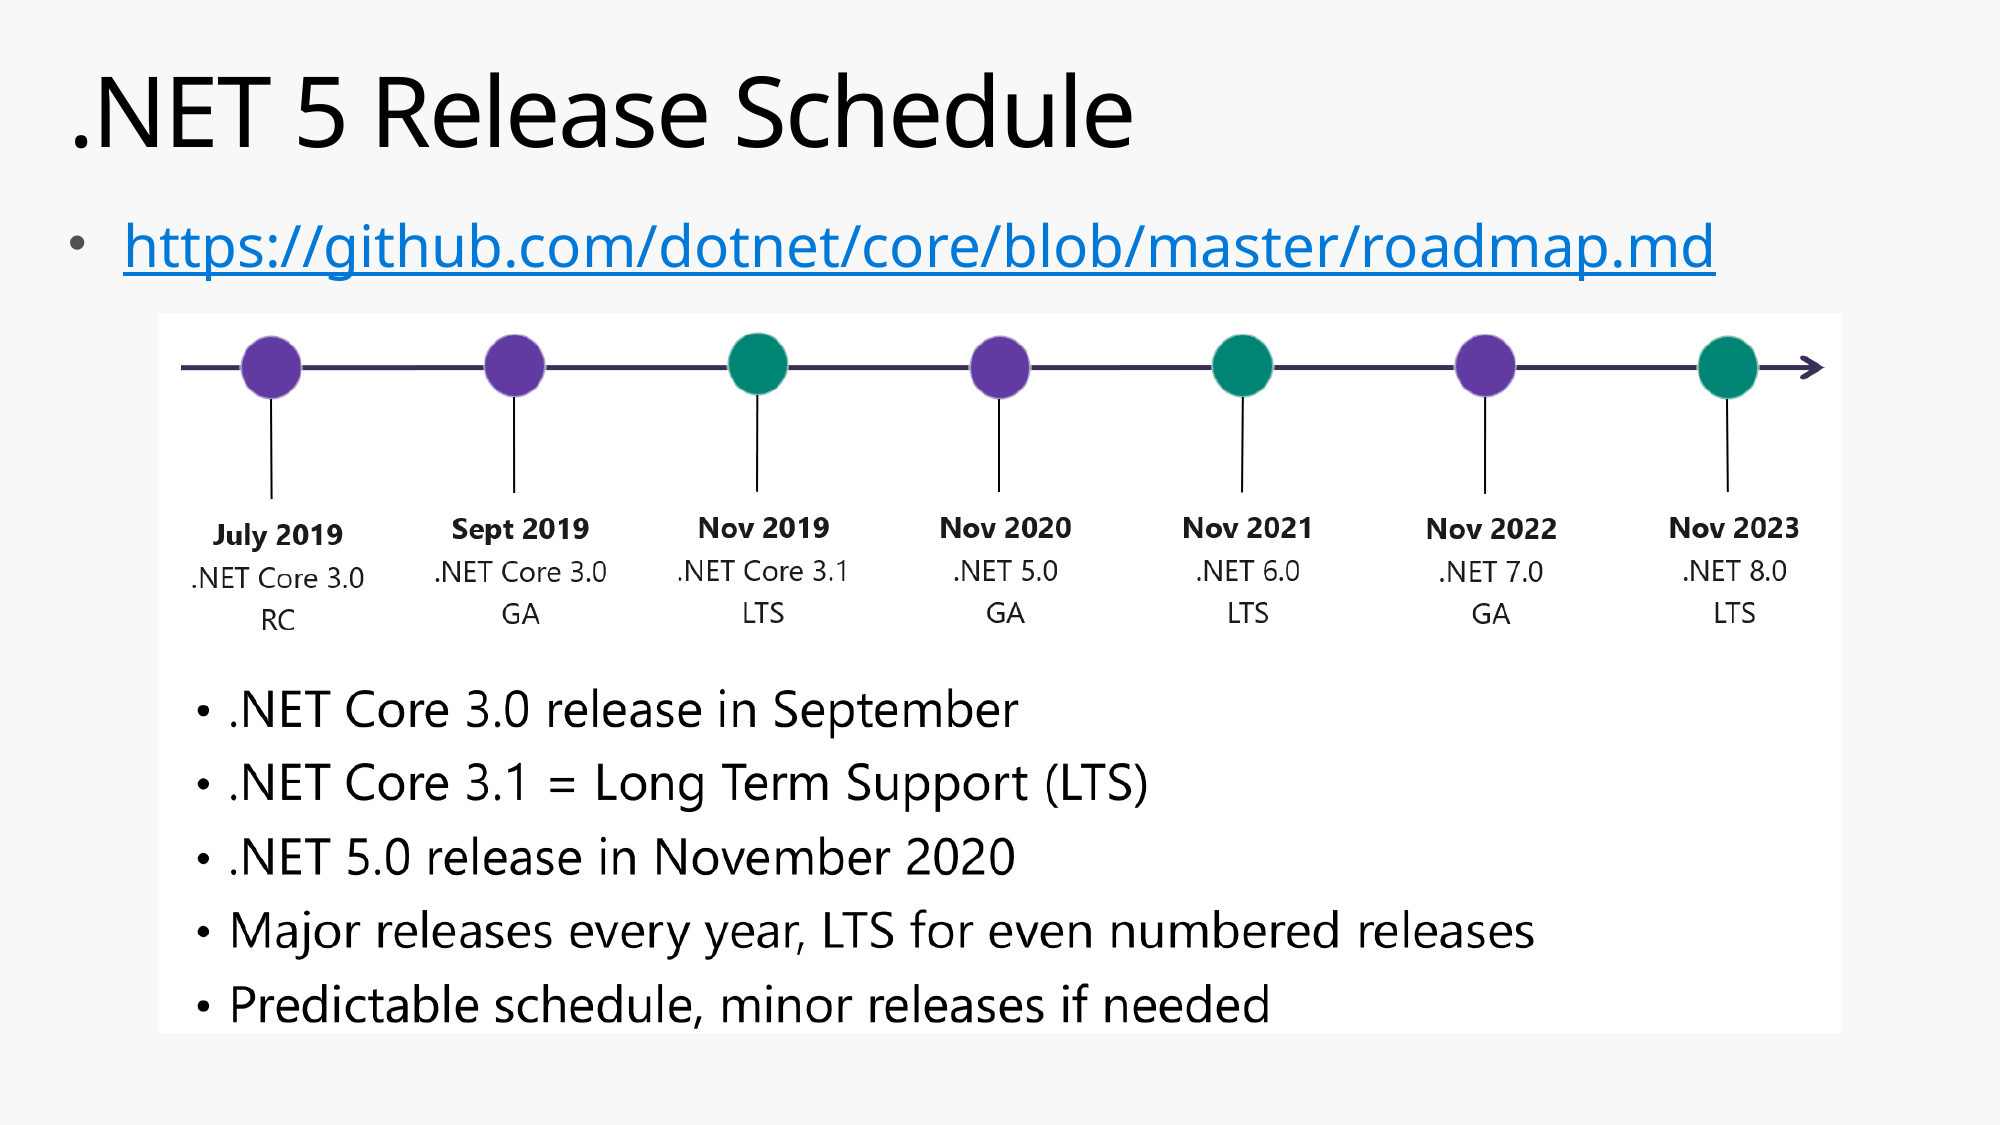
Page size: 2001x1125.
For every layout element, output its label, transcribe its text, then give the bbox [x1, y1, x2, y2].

title .NET 5 Release Schedule [44, 47, 1957, 196]
list https://github.com/dotnet/core/blob/master/roadmap.md [44, 195, 1979, 809]
picture [159, 313, 1841, 1034]
